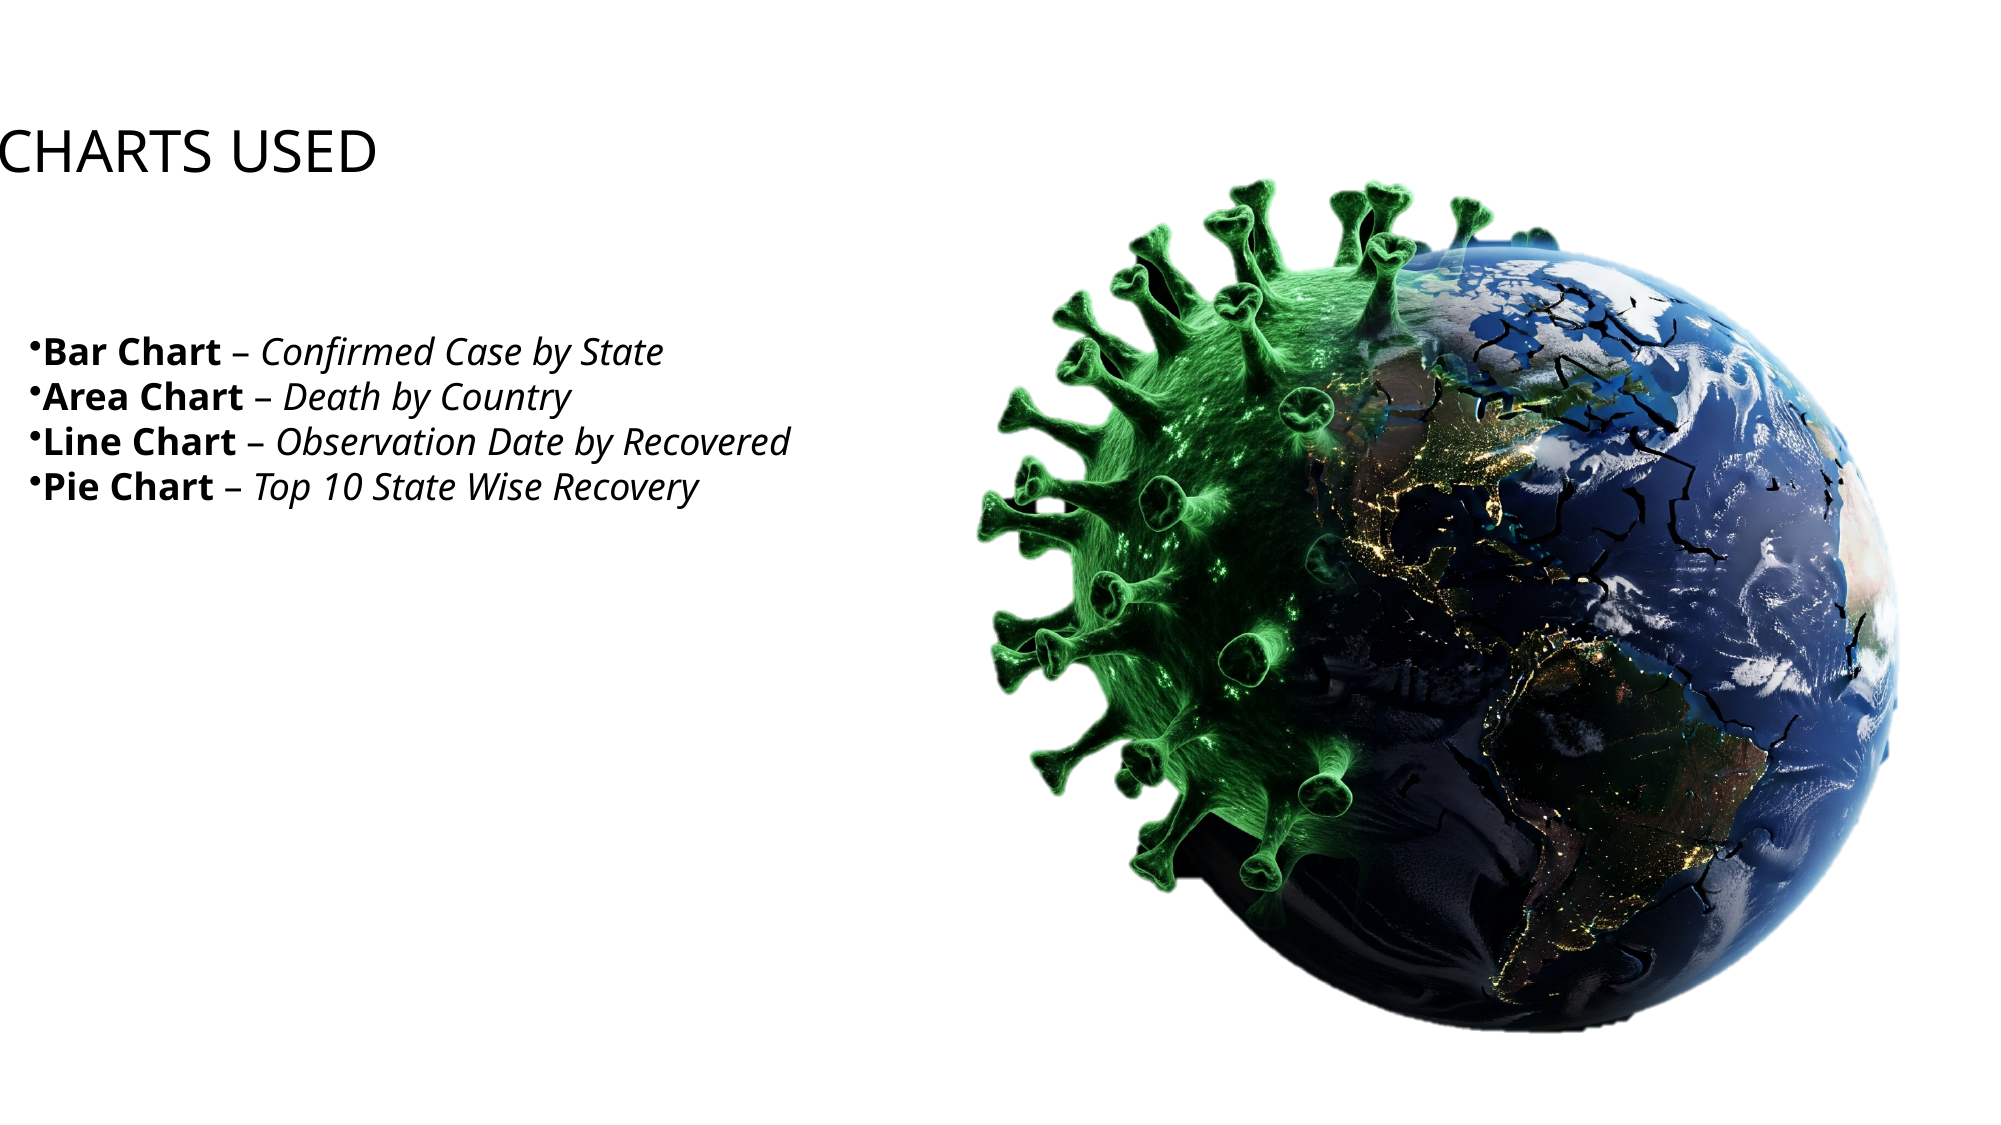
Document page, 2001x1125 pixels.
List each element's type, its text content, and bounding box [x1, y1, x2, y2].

text_box CHARTS USED [0, 107, 874, 192]
text_box Bar Chart – Confirmed Case by State Area Chart – Death by Country Line Chart – Observation Date by Recovered Pie Chart – Top 10 State Wise Recovery [14, 320, 841, 516]
picture [874, 52, 2000, 1125]
